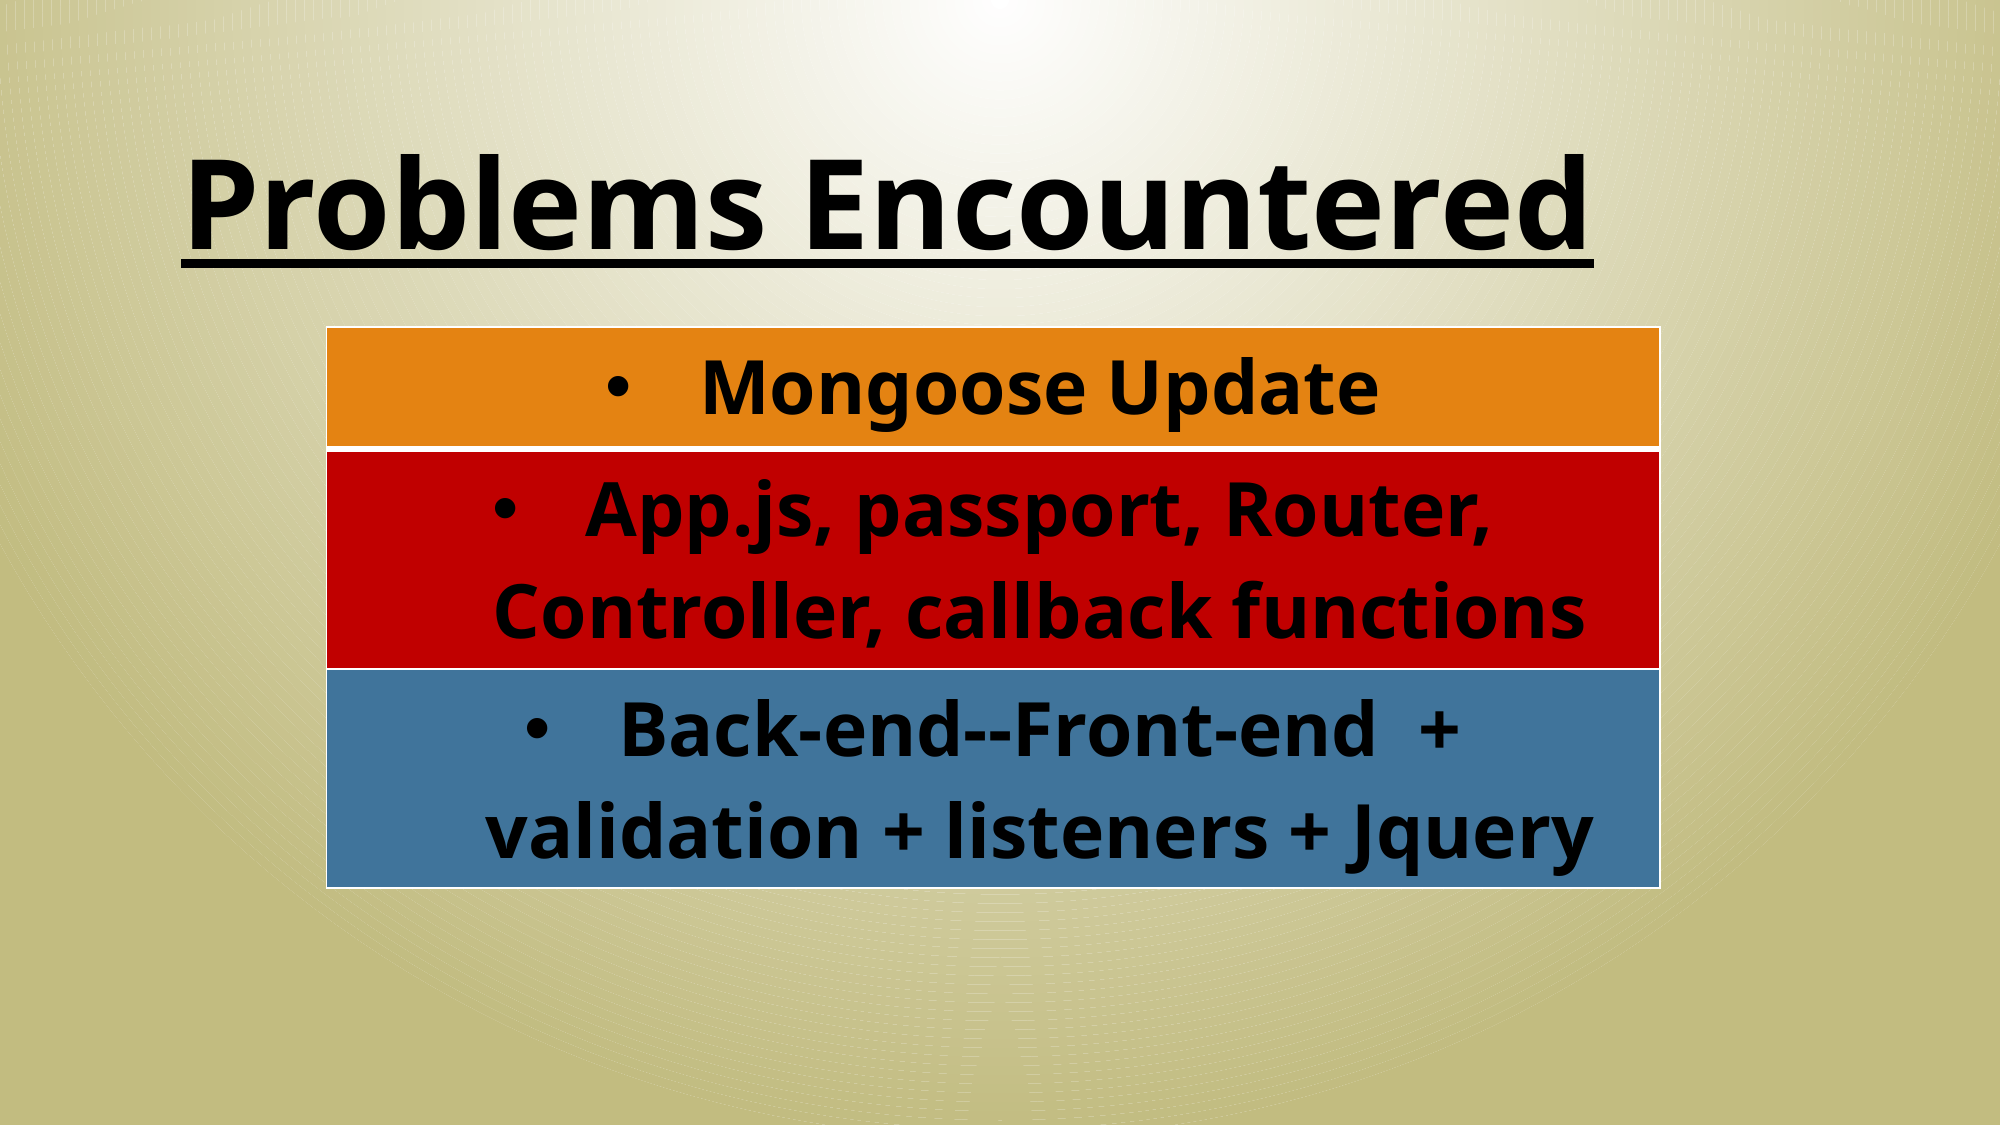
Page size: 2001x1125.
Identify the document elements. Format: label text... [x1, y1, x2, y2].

text_box Problems Encountered [166, 91, 1872, 328]
table_header Mongoose Update [327, 328, 1659, 446]
table_cell Back-end--Front-end + validation + listeners + Jquery [327, 670, 1659, 887]
table_cell App.js, passport, Router, Controller, callback functions [327, 452, 1659, 668]
